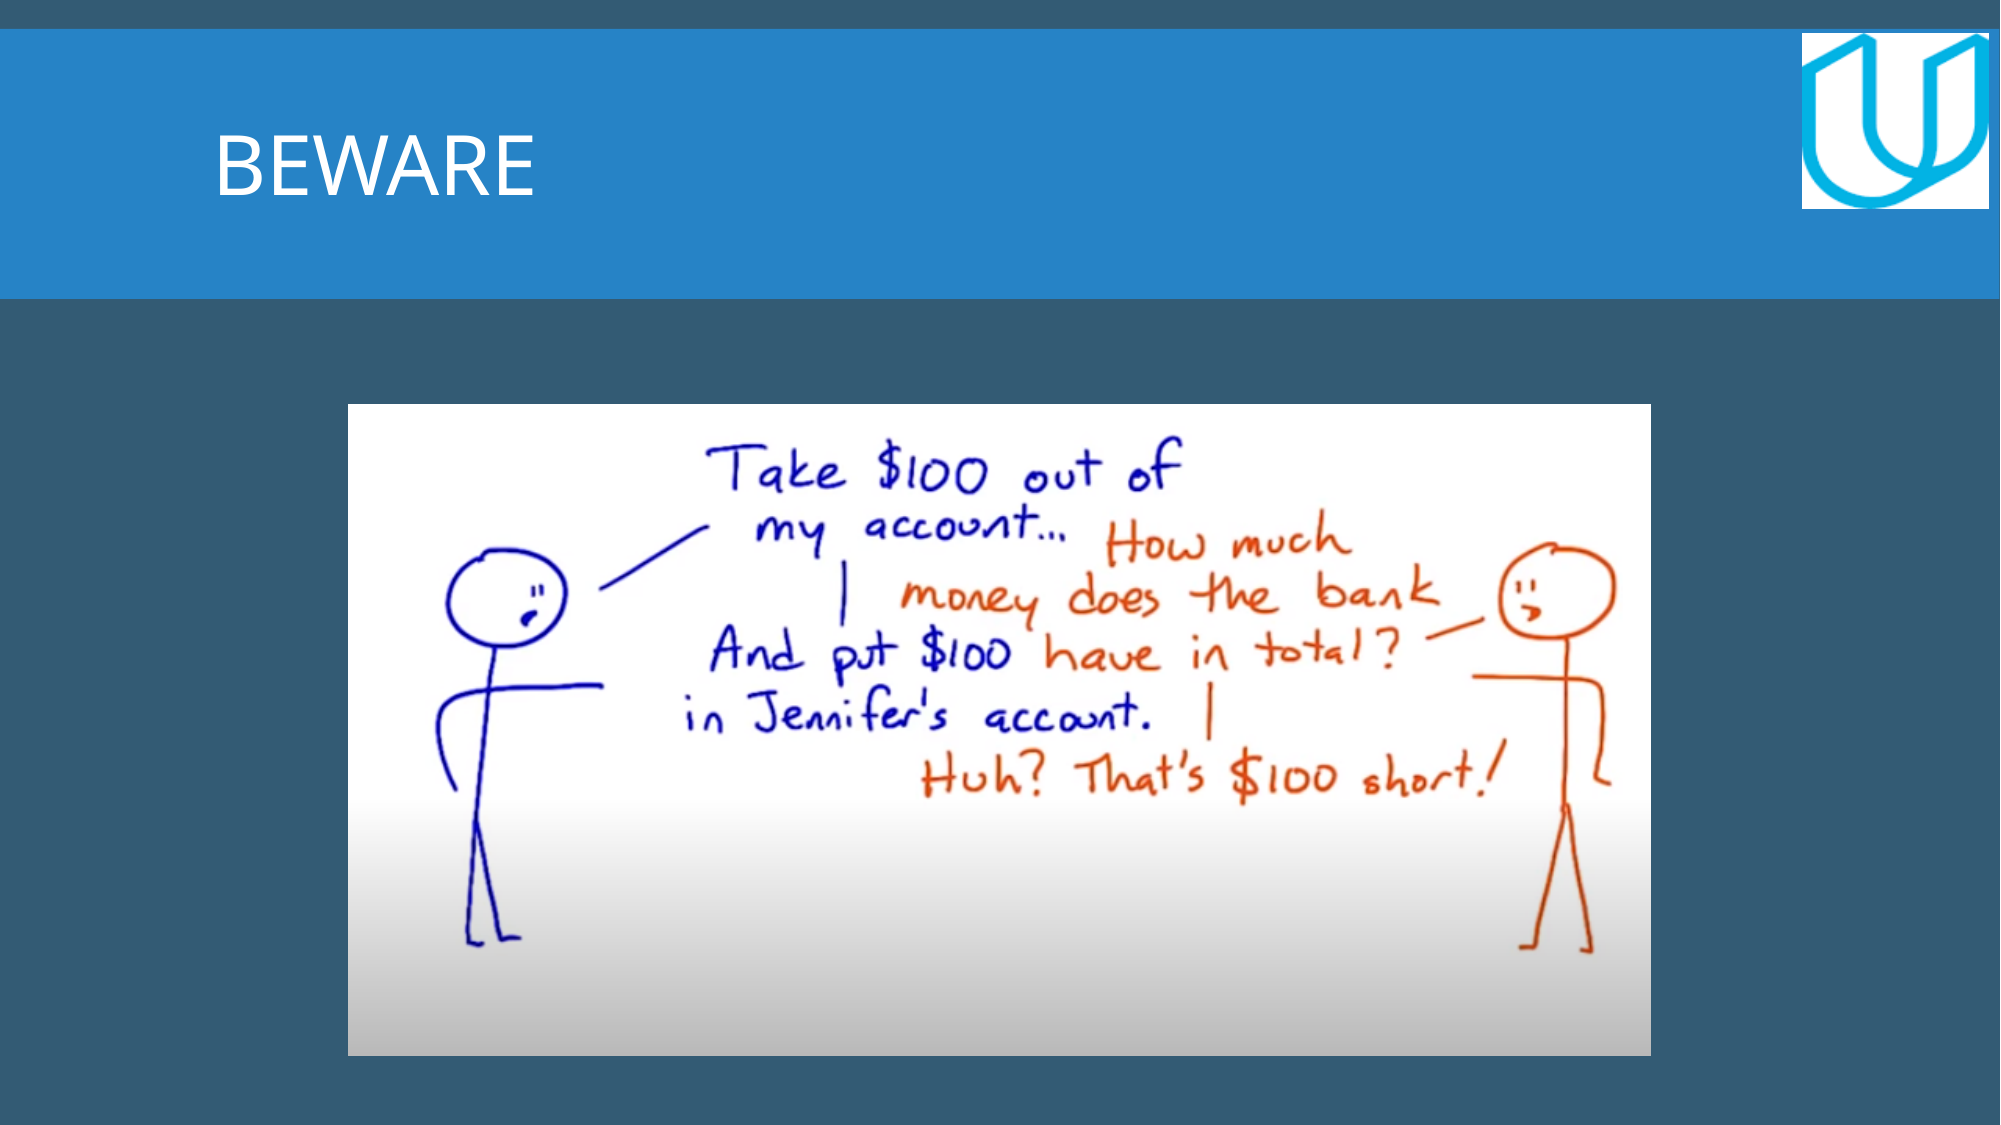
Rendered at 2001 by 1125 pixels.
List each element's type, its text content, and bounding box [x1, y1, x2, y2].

picture [1933, 47, 1974, 167]
picture [1745, 27, 2000, 210]
title beware [197, 46, 1803, 295]
picture [1816, 47, 1912, 197]
picture [348, 403, 1651, 1057]
